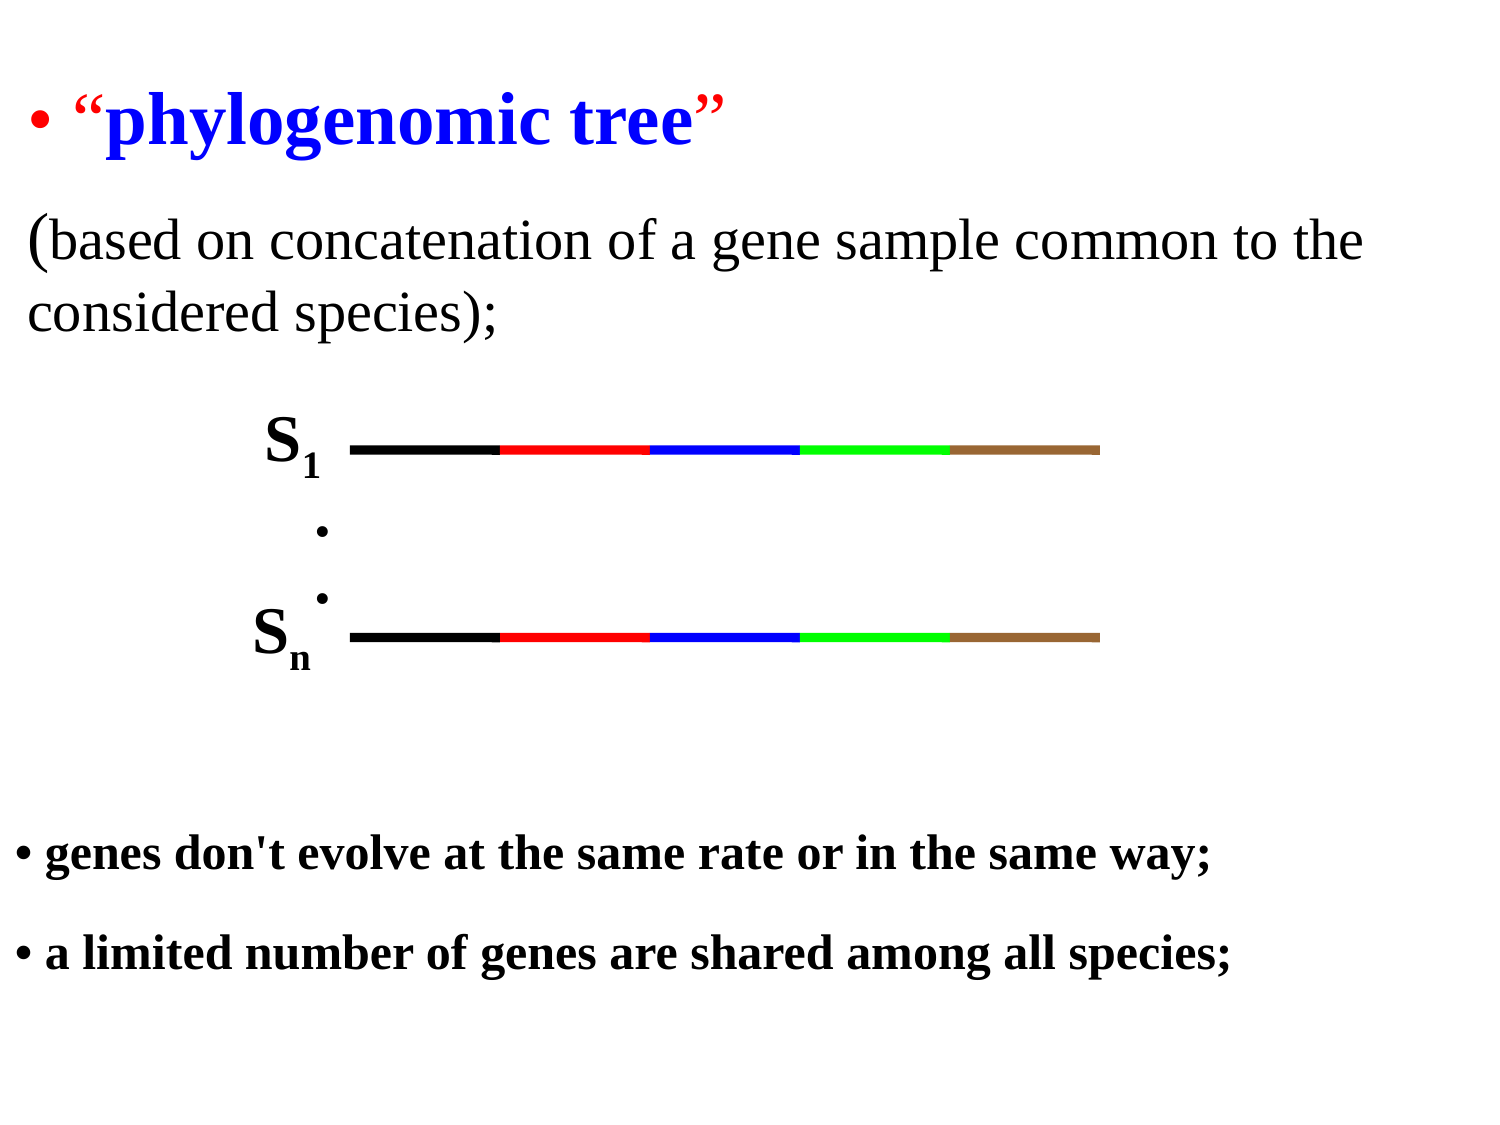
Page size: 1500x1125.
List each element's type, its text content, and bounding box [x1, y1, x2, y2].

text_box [237, 387, 1100, 675]
text_box • genes don't evolve at the same rate or in the same way; [0, 812, 1500, 888]
text_box • a limited number of genes are shared among all species; [0, 912, 1500, 988]
text_box • “phylogenomic tree” (based on concatenation of a gene sample common to the considered species); [12, 62, 1488, 351]
